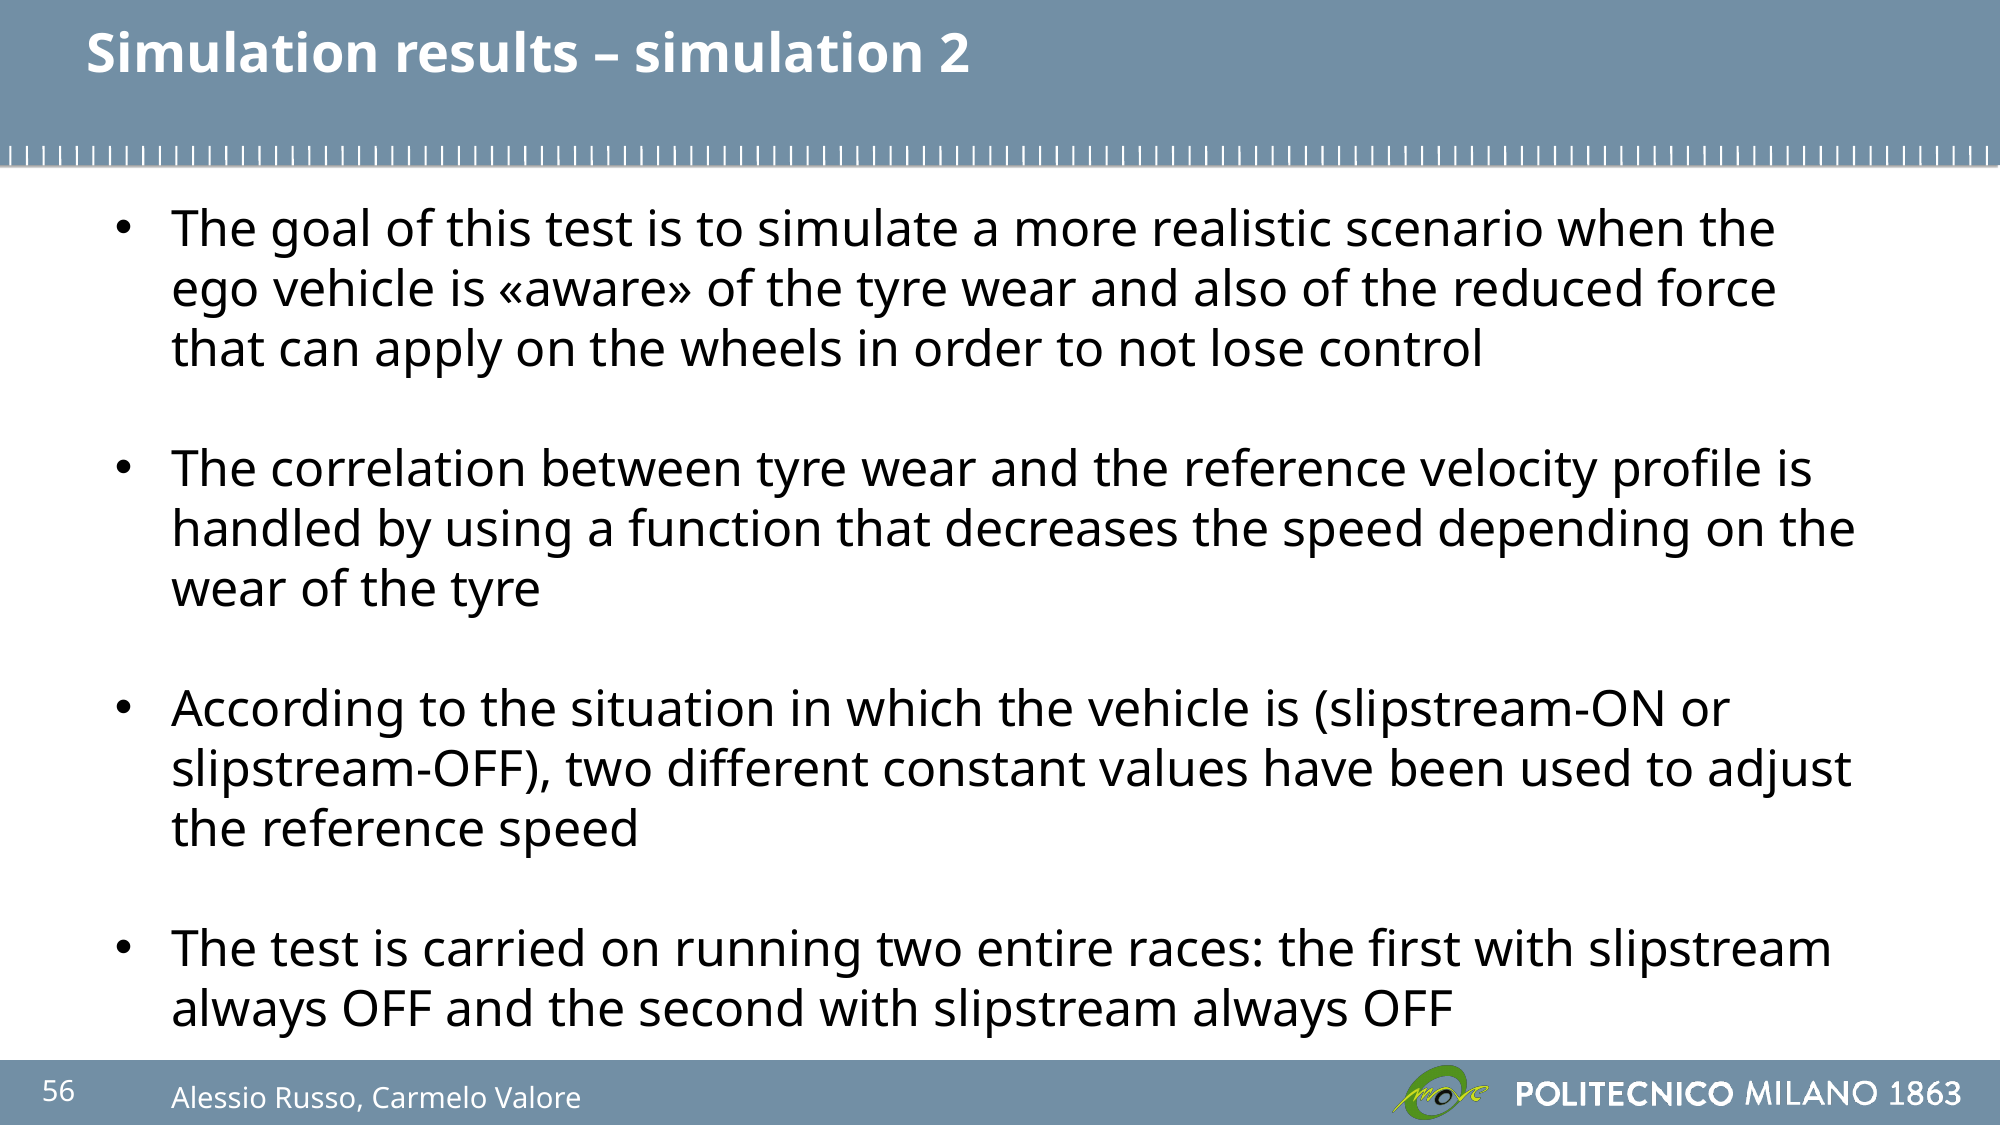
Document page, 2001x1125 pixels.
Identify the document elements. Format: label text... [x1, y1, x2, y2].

text_box 56 [7, 1062, 100, 1123]
text_box Simulation results – simulation 2 [71, 11, 1915, 89]
text_box The goal of this test is to simulate a more realistic scenario when the ego vehicle is «aware» of the tyre wear and also of the reduced force that can apply on the wheels in order to not lose control The correlation between tyre wear and the reference velocity profile is handled by using a function that decreases the speed depending on the wear of the tyre According to the situation in which the vehicle is (slipstream-ON or slipstream-OFF), two different constant values have been used to adjust the reference speed The test is carried on running two entire races: the first with slipstream always OFF and the second with slipstream always OFF [100, 188, 1887, 1125]
picture [1887, 1068, 1967, 1117]
